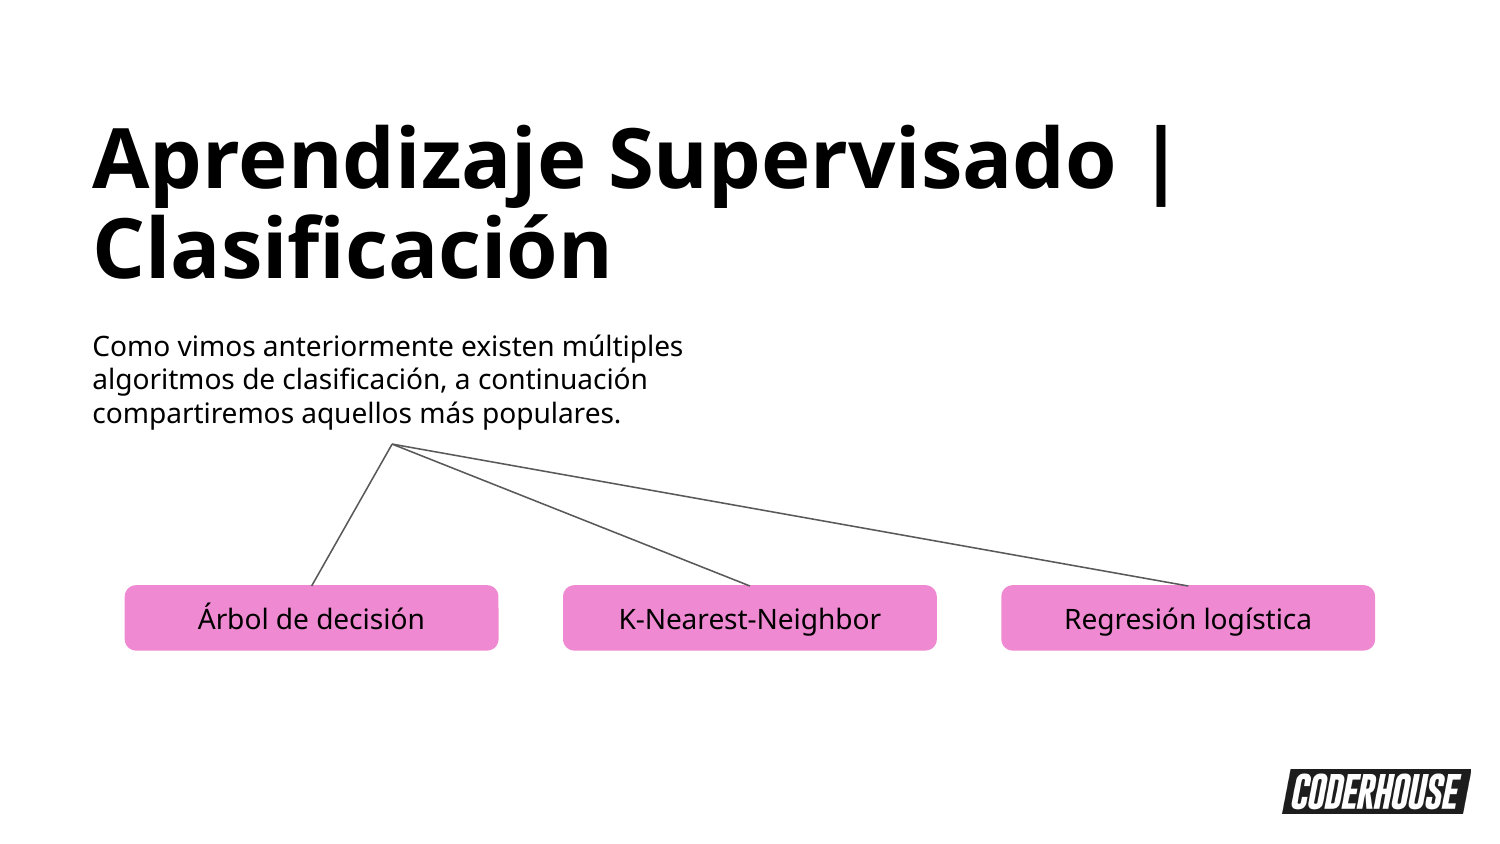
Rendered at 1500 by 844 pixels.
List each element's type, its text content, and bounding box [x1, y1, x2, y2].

text_box Como vimos anteriormente existen múltiples algoritmos de clasificación, a continuación compartiremos aquellos más populares. [77, 312, 707, 445]
text_box Regresión logística [1002, 585, 1375, 650]
text_box K-Nearest-Neighbor [563, 594, 937, 650]
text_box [391, 445, 1189, 587]
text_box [311, 445, 388, 587]
picture [1281, 769, 1471, 814]
text_box Aprendizaje Supervisado | Clasificación [77, 101, 1414, 492]
text_box Árbol de decisión [125, 585, 498, 650]
